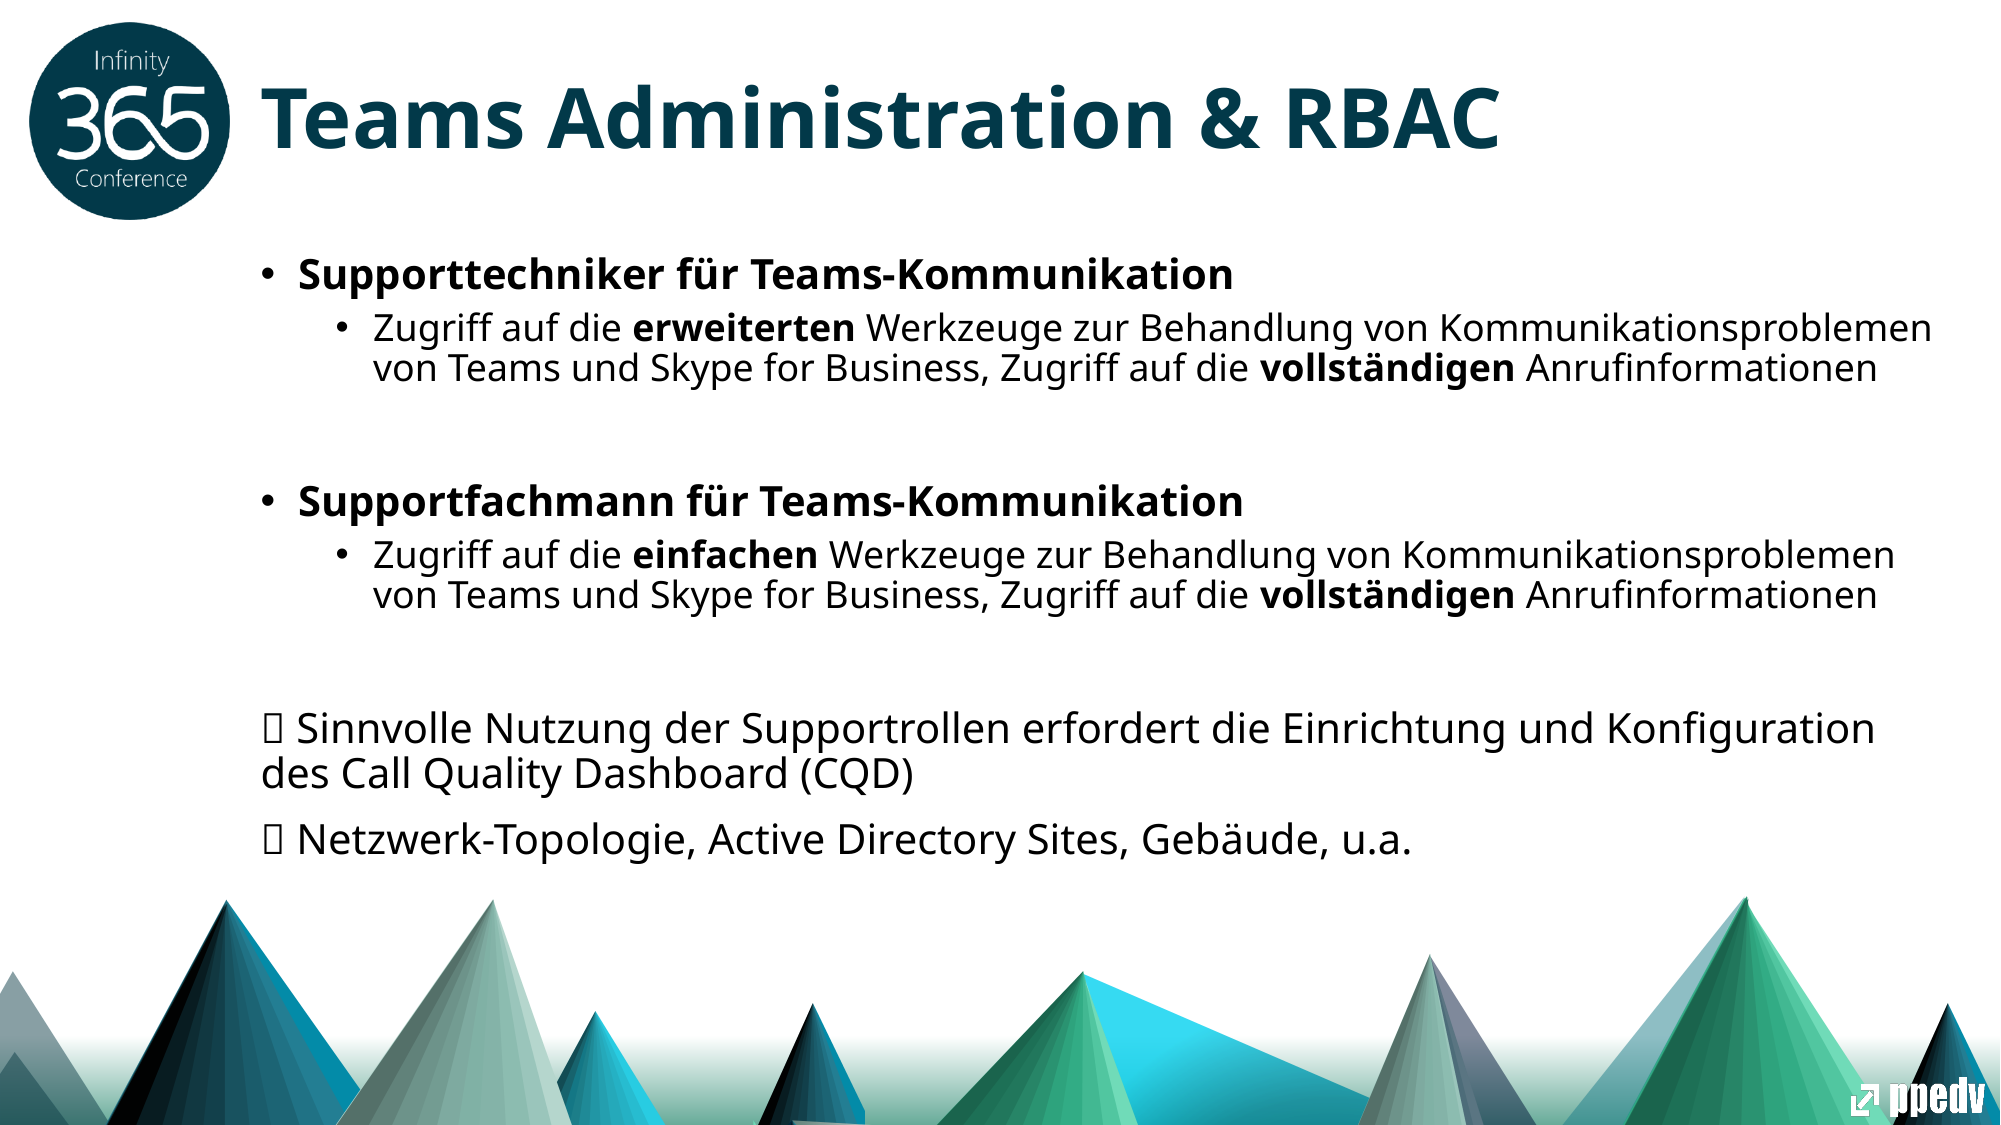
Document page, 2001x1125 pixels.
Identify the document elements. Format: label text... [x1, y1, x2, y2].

picture [105, 86, 208, 160]
picture [29, 131, 113, 220]
picture [0, 896, 2000, 1125]
picture [58, 88, 100, 159]
picture [29, 22, 120, 112]
picture [140, 22, 230, 105]
picture [146, 137, 230, 220]
list Supporttechniker für Teams-Kommunikation Zugriff auf die erweiterten Werkzeuge zur Behandlung von Kommunikationsproblemen von Teams und Skype for Business, Zugriff auf die vollständigen Anrufinformationen Supportfachmann für Teams-Kommunikation Zugriff auf die einfachen Werkzeuge zur Behandlung von Kommunikationsproblemen von Teams und Skype for Business, Zugriff auf die vollständigen Anrufinformationen  Sinnvolle Nutzung der Supportrollen erfordert die Einrichtung und Konfiguration des Call Quality Dashboard (CQD)  Netzwerk-Topologie, Active Directory Sites, Gebäude, u.a. [245, 245, 1971, 897]
title Teams Administration & RBAC [245, 46, 1971, 196]
